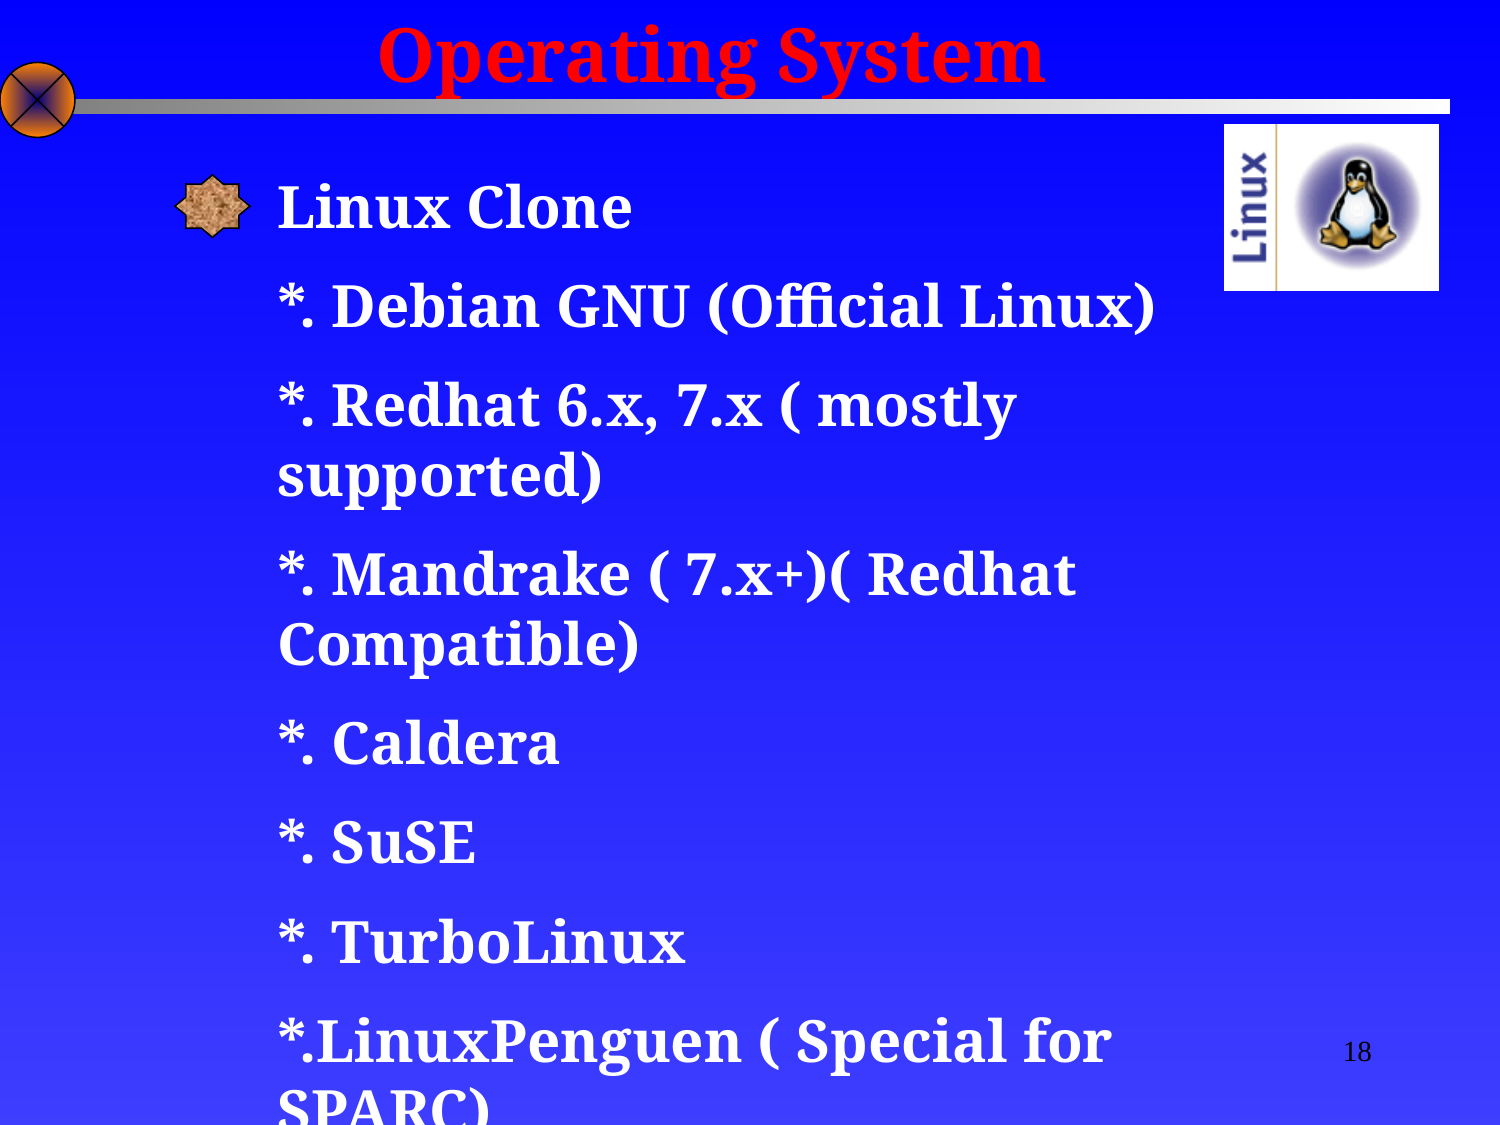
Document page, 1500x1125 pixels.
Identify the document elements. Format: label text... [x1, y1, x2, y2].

text_box [174, 174, 250, 238]
text_box Operating System [187, 0, 1238, 99]
text_box [0, 62, 75, 138]
slide_number 18 [1338, 1025, 1388, 1100]
text_box Linux Clone *. Debian GNU (Official Linux) *. Redhat 6.x, 7.x ( mostly supported) *. Mandrake ( 7.x+)( Redhat Compatible) *. Caldera *. SuSE *. TurboLinux *.LinuxPenguen ( Special for SPARC) *., And More ... [262, 162, 1338, 1125]
text_box [73, 99, 1450, 114]
picture [1224, 124, 1440, 291]
